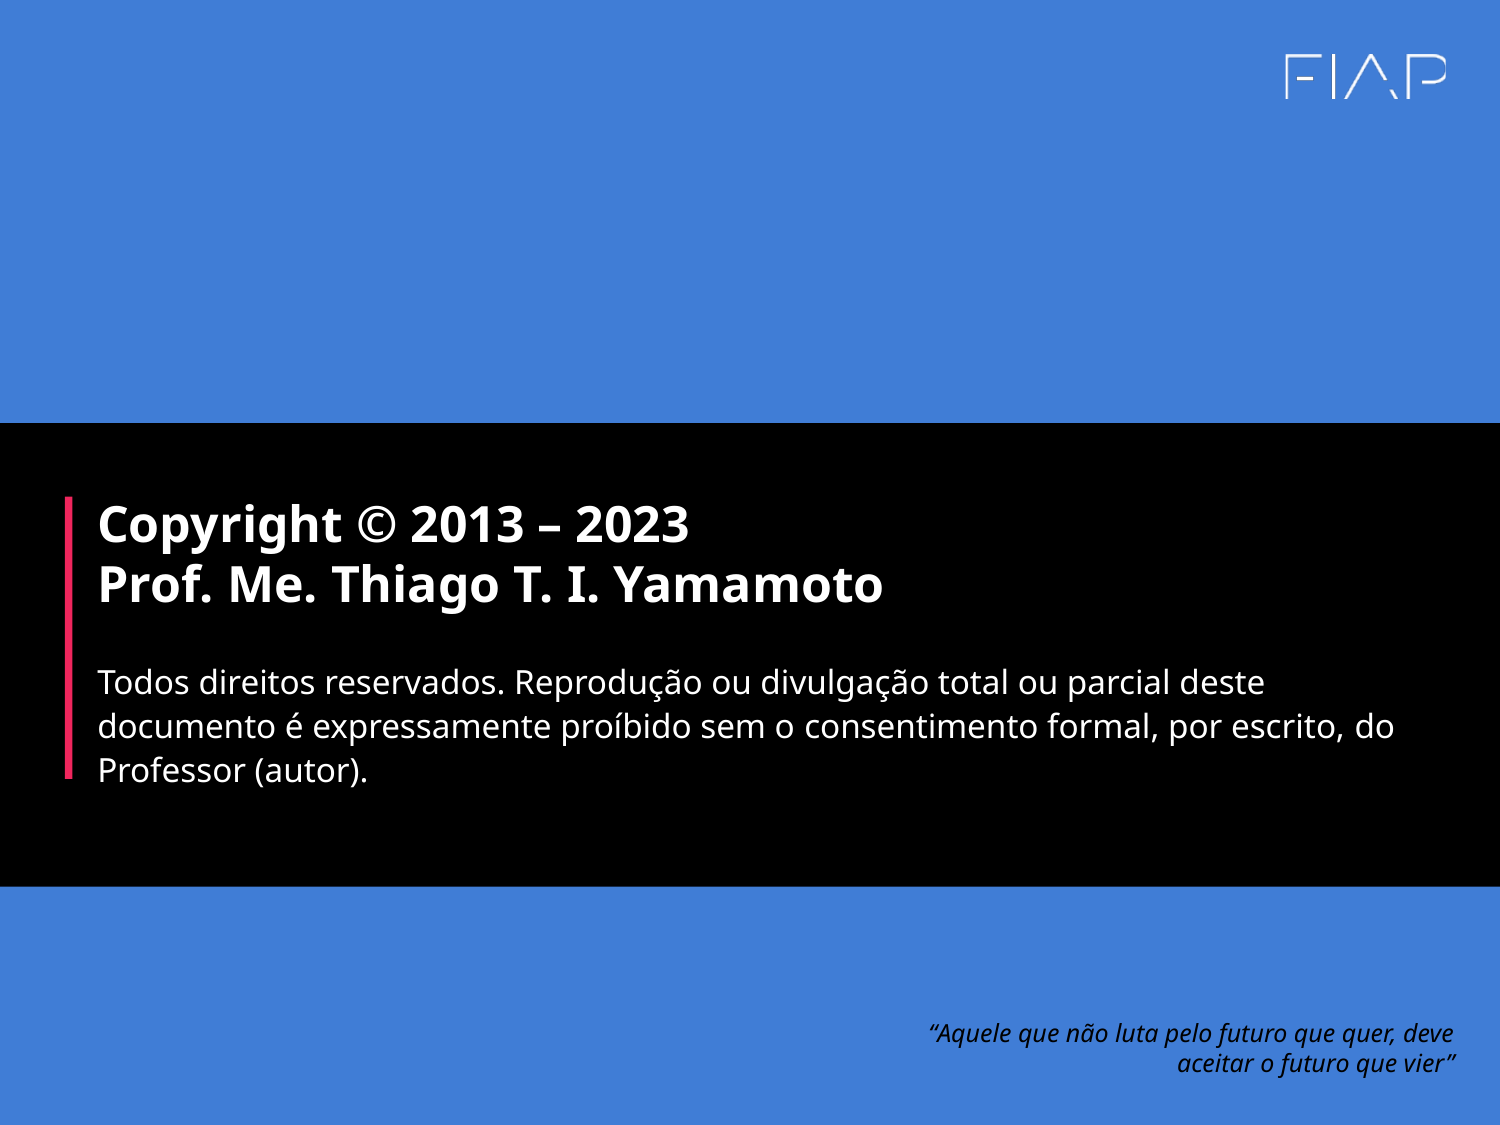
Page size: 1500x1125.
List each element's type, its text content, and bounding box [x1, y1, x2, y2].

text_box “Aquele que não luta pelo futuro que quer, deve aceitar o futuro que vier” [649, 1010, 1470, 1109]
